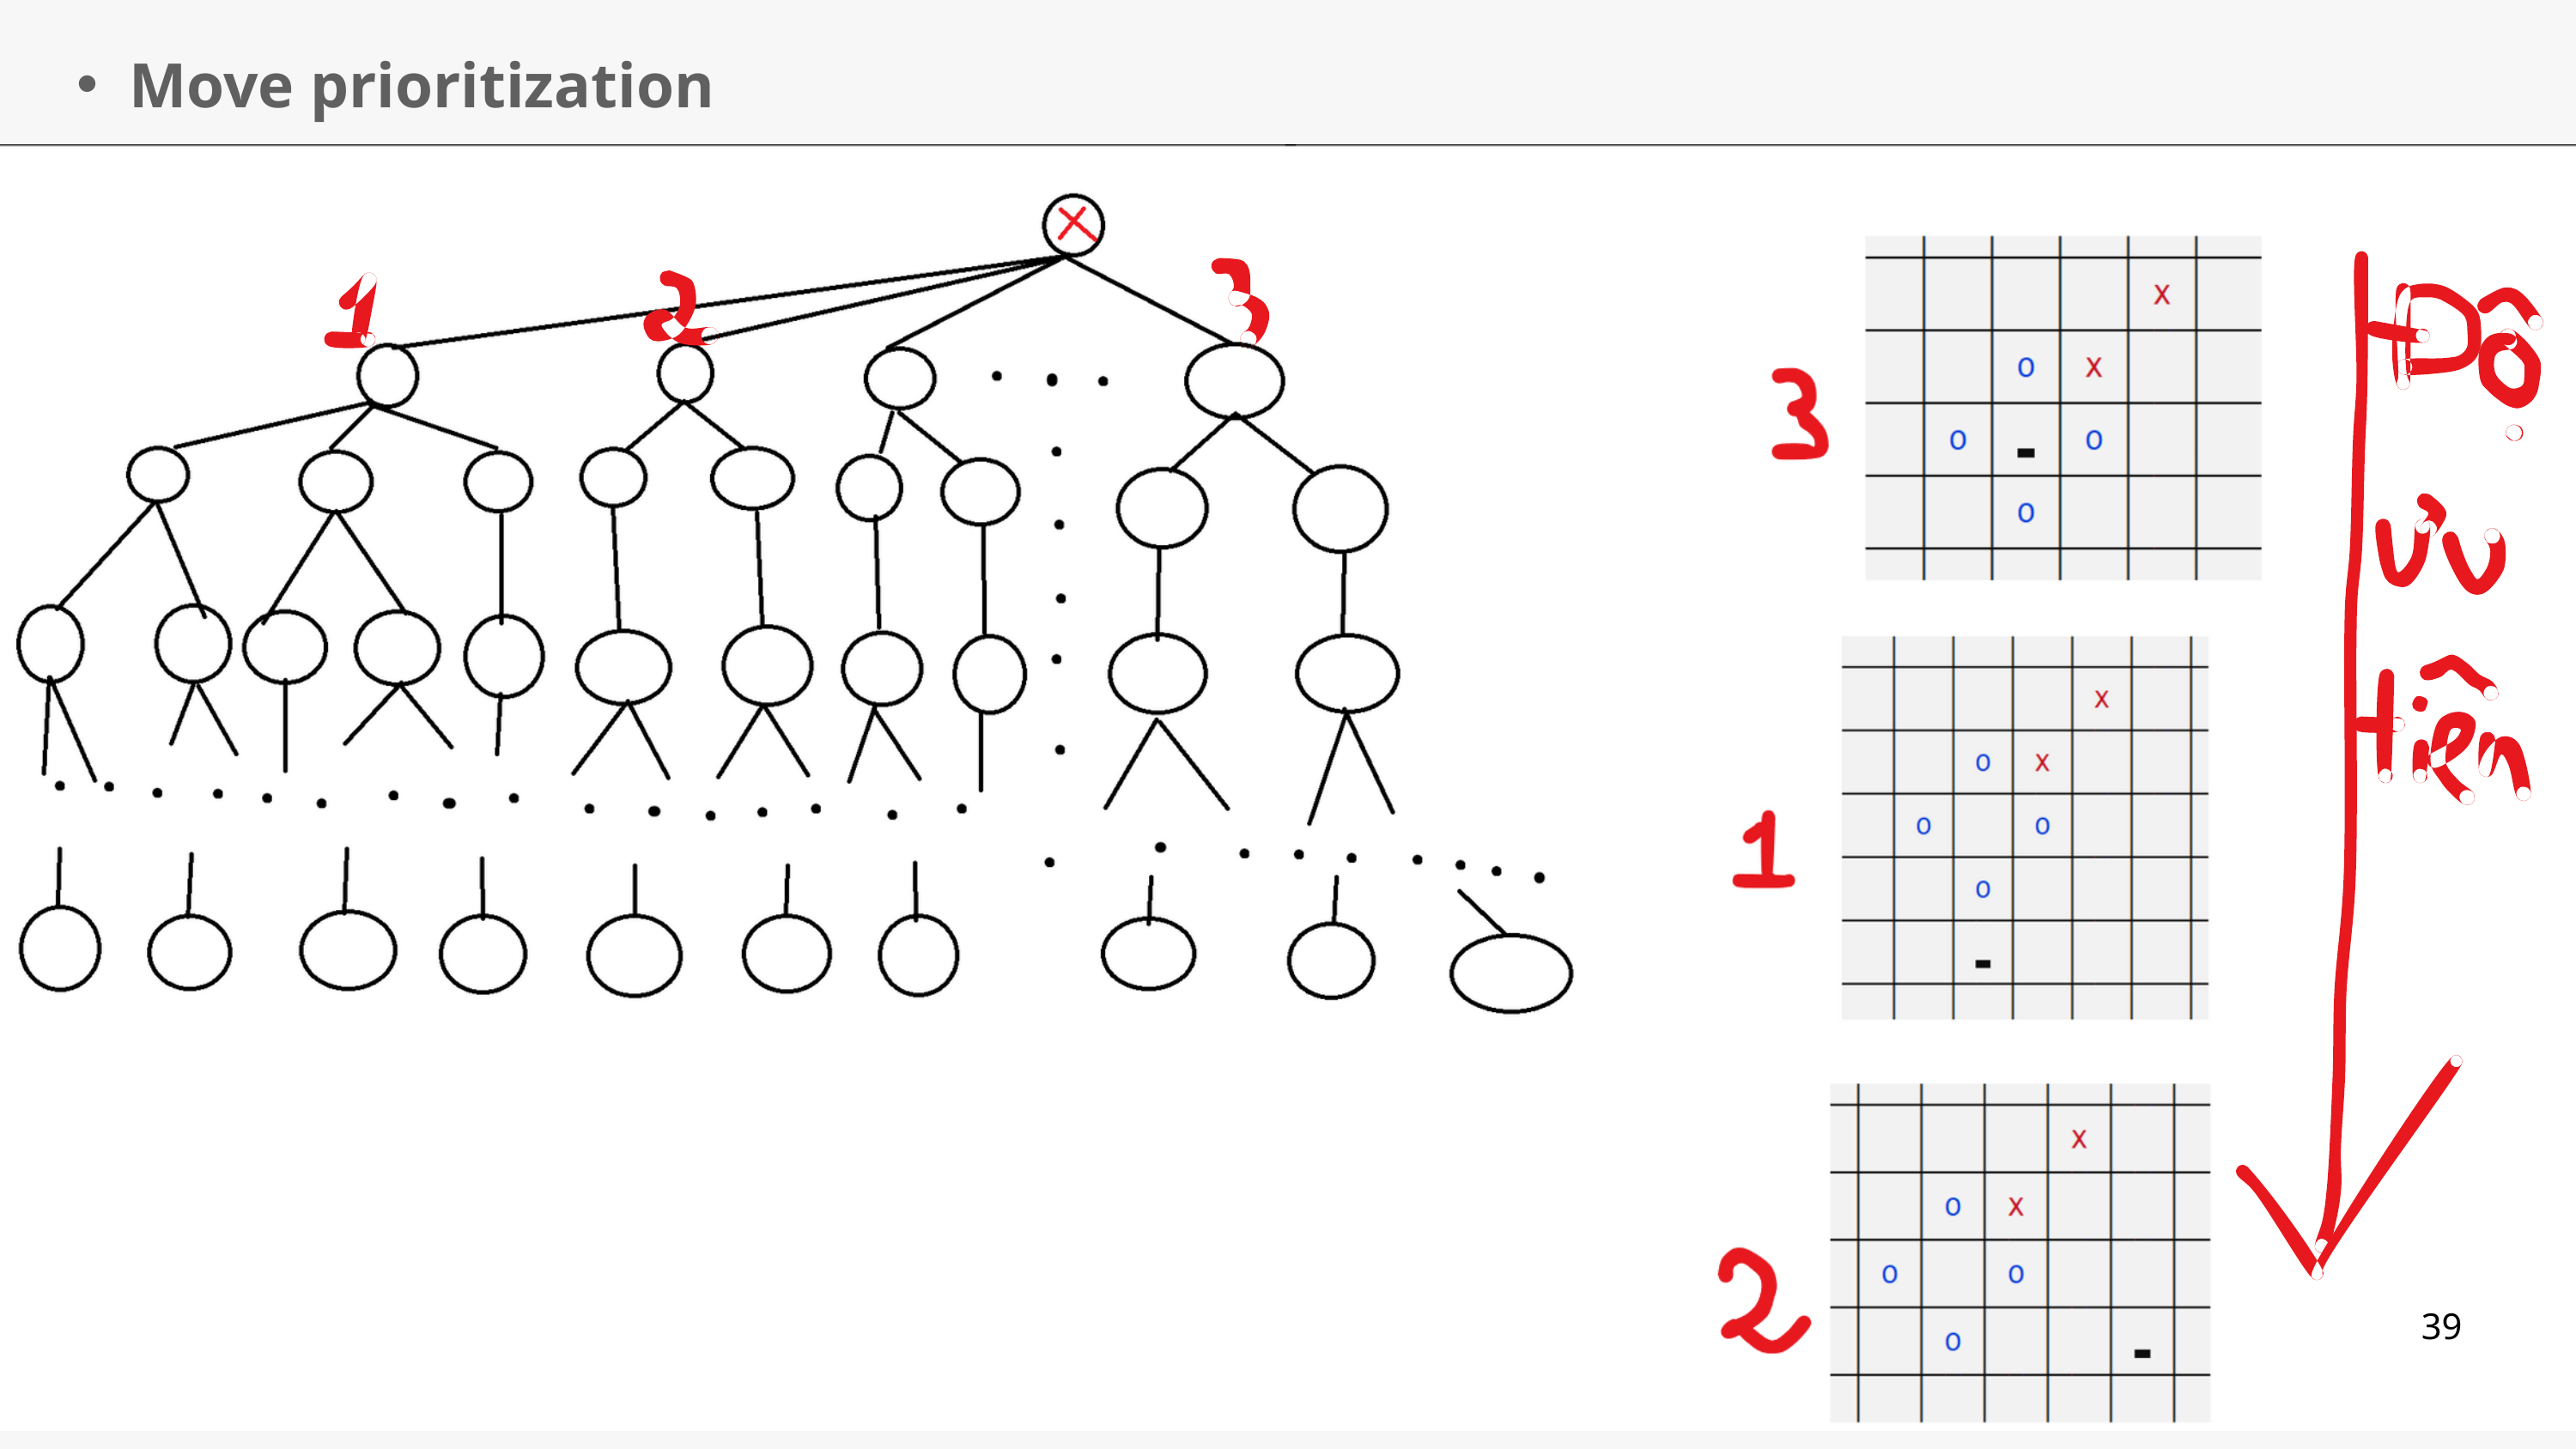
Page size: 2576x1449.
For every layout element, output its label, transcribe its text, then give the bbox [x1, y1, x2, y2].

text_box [2386, 277, 2488, 396]
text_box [1206, 252, 1275, 354]
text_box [637, 264, 725, 351]
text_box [2473, 343, 2547, 415]
text_box [0, 144, 2576, 1431]
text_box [2421, 714, 2482, 811]
text_box [1708, 1075, 2214, 1431]
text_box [333, 267, 383, 326]
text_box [319, 325, 381, 353]
text_box Move prioritization [24, 27, 1426, 121]
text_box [2372, 663, 2400, 709]
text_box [2411, 488, 2452, 543]
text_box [2407, 733, 2416, 789]
text_box [1758, 214, 2269, 593]
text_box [2436, 522, 2512, 601]
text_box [2473, 726, 2537, 807]
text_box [2370, 512, 2432, 592]
text_box 39 [2421, 1296, 2463, 1348]
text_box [2406, 690, 2416, 718]
text_box [1732, 634, 2229, 1034]
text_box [2309, 246, 2375, 1048]
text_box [2471, 282, 2549, 336]
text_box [2414, 649, 2505, 706]
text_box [2230, 1049, 2469, 1286]
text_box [2500, 419, 2530, 447]
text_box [2360, 315, 2436, 349]
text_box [2372, 745, 2400, 789]
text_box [2348, 711, 2411, 738]
